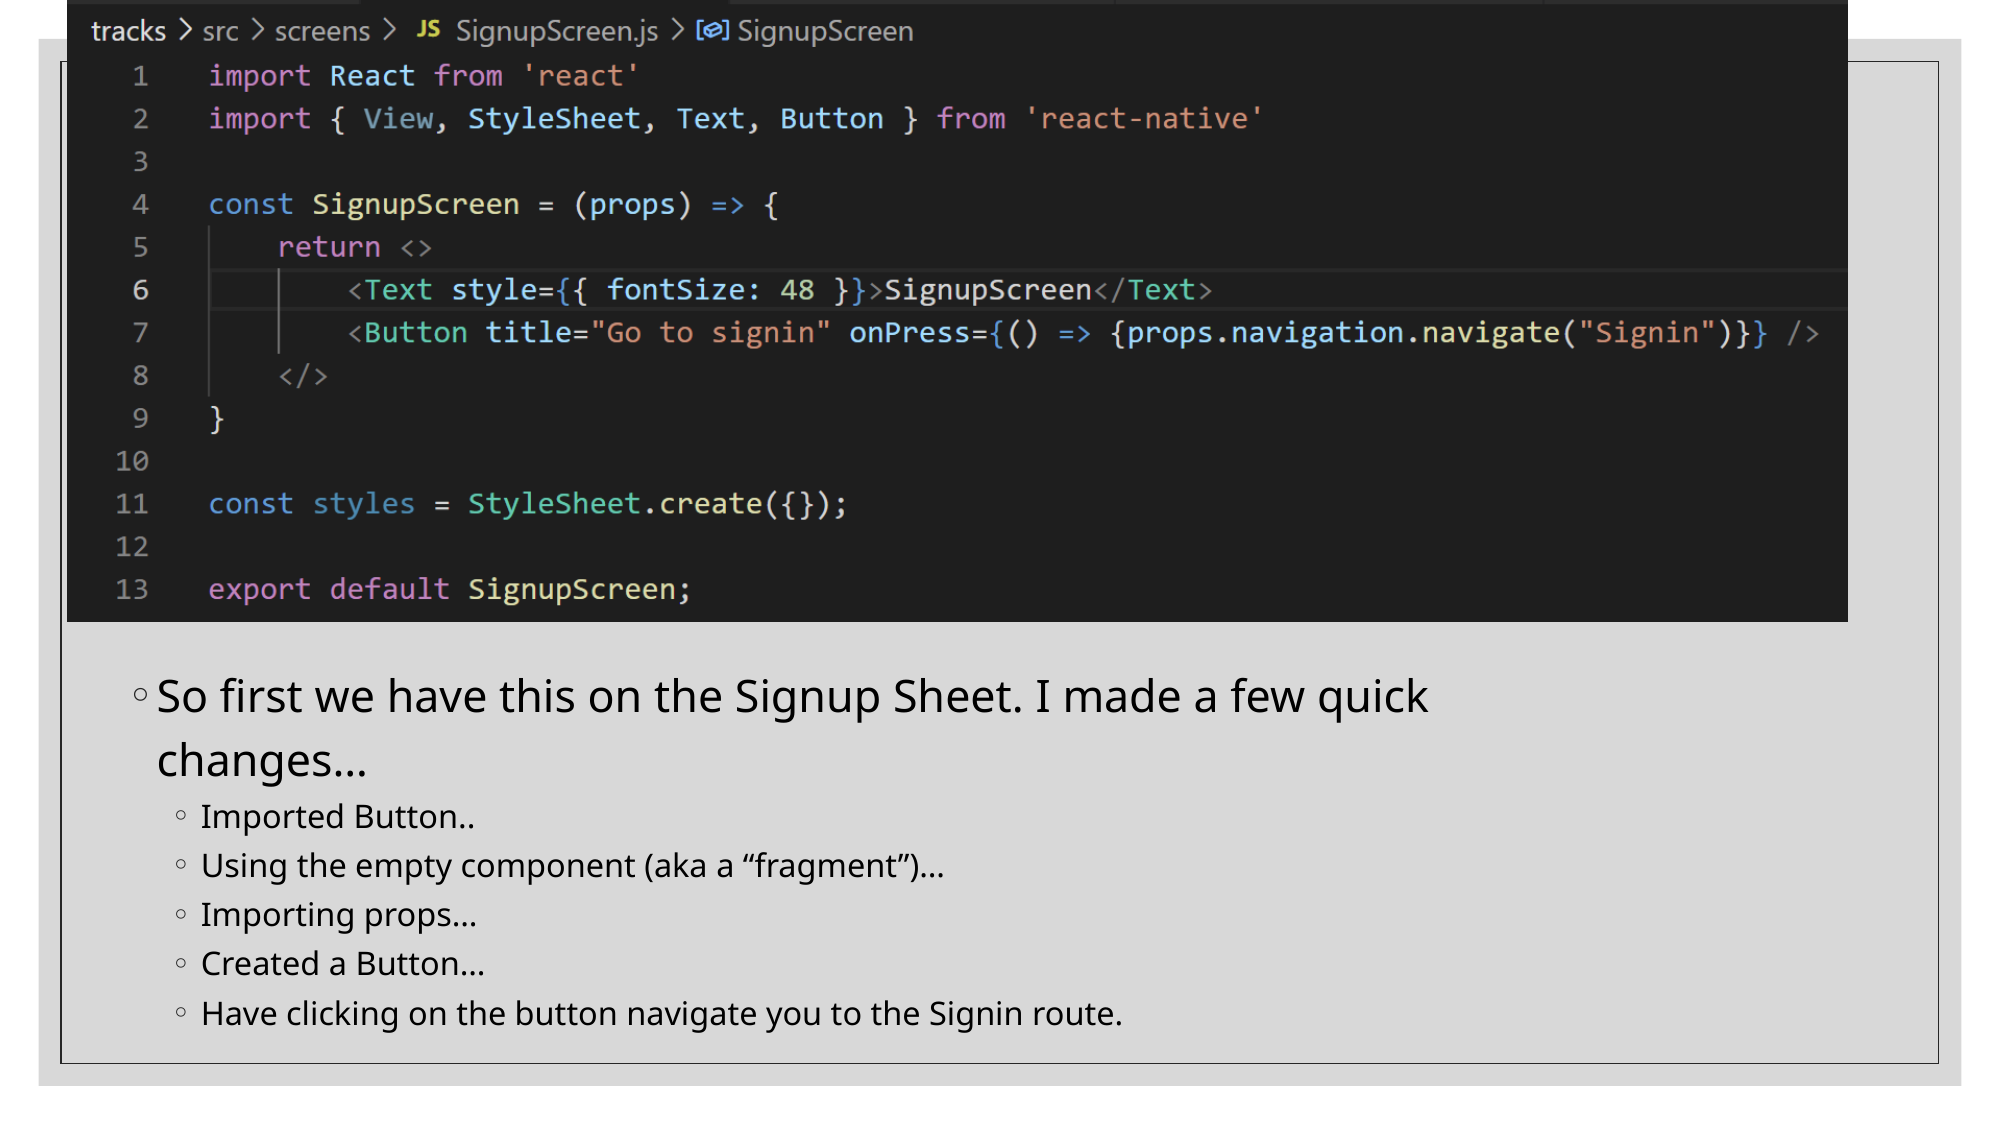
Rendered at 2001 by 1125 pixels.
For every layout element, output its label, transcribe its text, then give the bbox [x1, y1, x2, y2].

picture [67, 0, 1848, 622]
list So first we have this on the Signup Sheet. I made a few quick changes… Imported Button.. Using the empty component (aka a “fragment”)… Importing props… Created a Button… Have clicking on the button navigate you to the Signin route. [112, 649, 1663, 1040]
